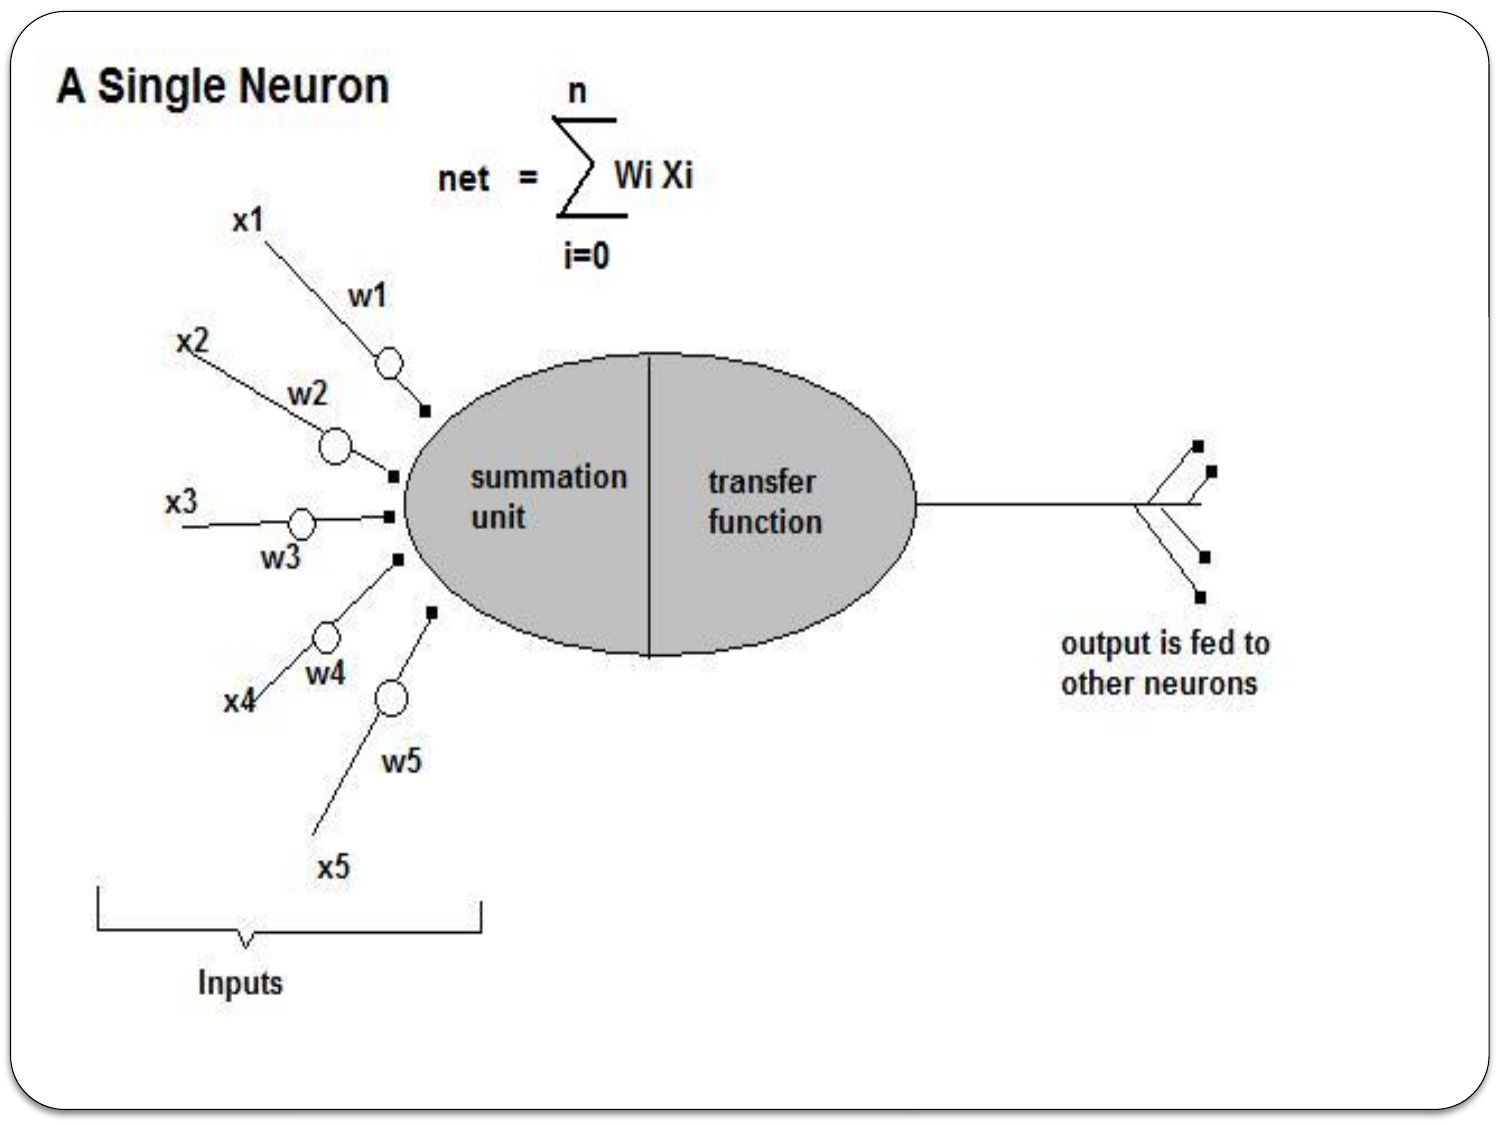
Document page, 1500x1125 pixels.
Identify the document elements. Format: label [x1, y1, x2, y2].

list [37, 48, 1480, 1063]
